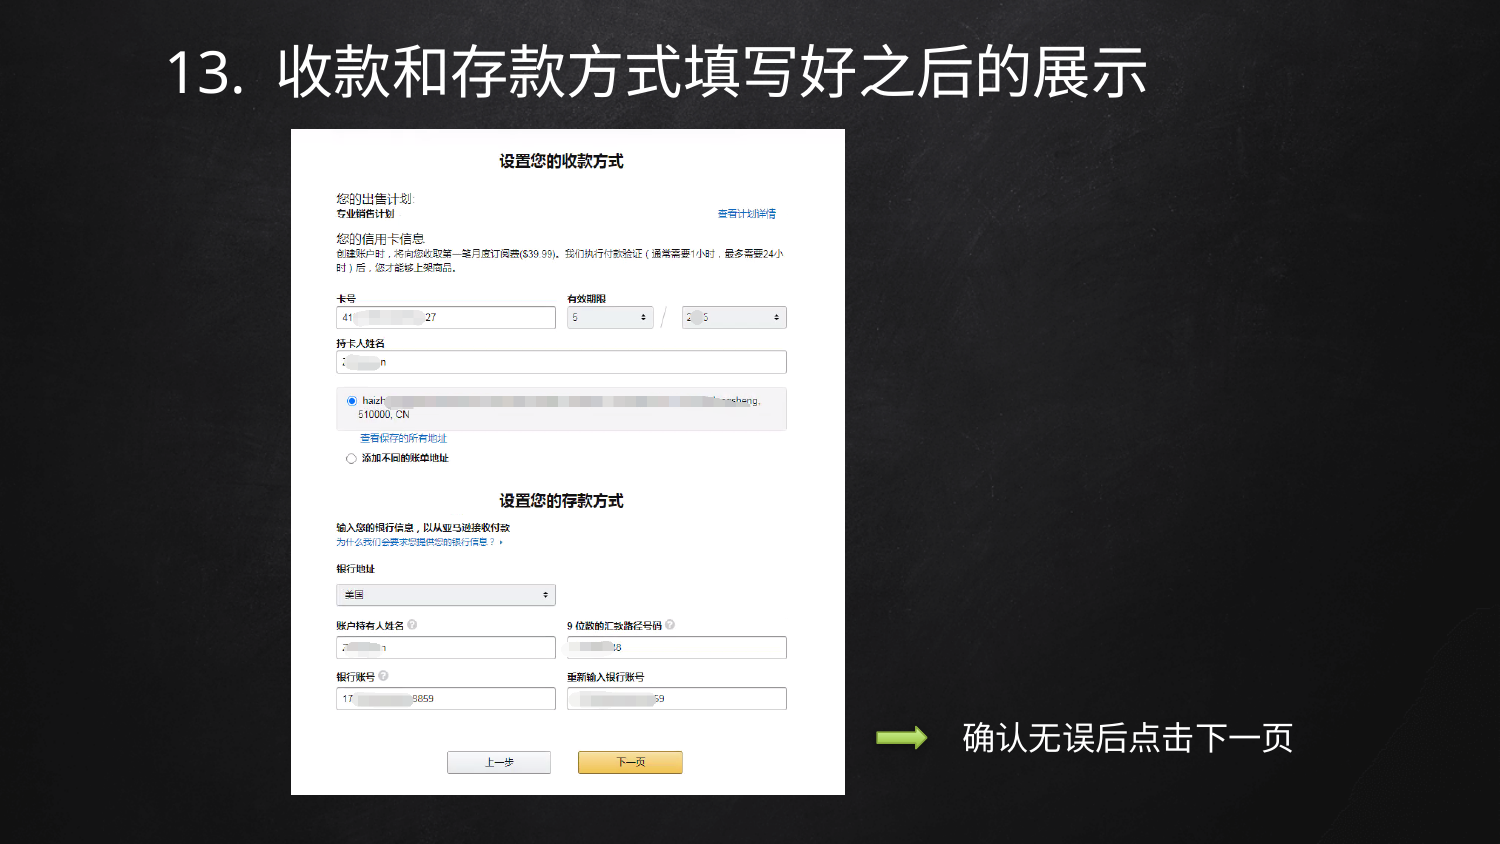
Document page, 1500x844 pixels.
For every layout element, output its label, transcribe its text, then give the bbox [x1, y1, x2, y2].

picture [0, 0, 1500, 844]
text_box [876, 725, 928, 750]
text_box 13. 收款和存款方式填写好之后的展示 [149, 28, 1321, 113]
text_box 确认无误后点击下一页 [947, 702, 1339, 796]
